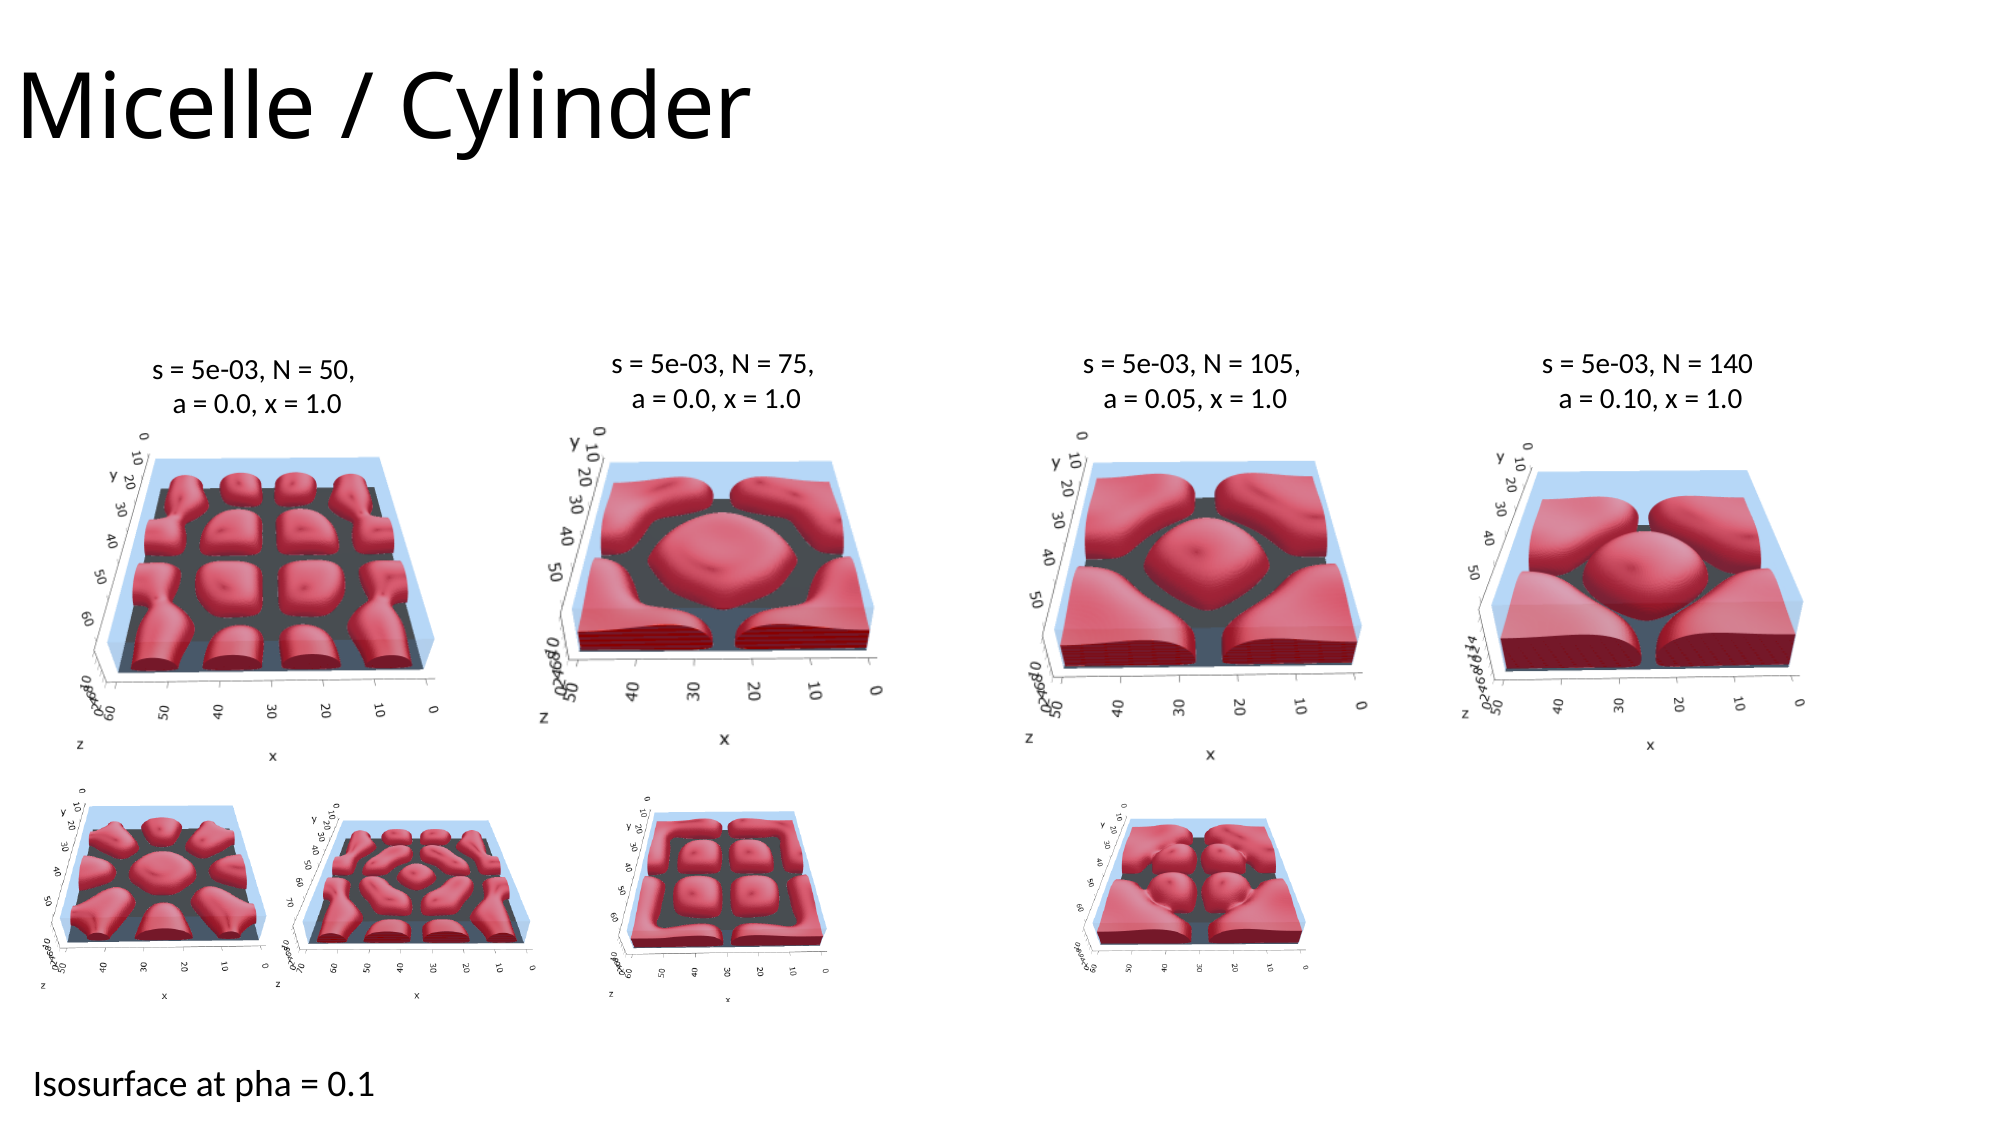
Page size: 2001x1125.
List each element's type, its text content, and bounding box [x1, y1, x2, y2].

picture [1074, 797, 1311, 978]
picture [598, 793, 834, 1002]
picture [519, 422, 888, 750]
text_box s = 5e-03, N = 105, a = 0.05, x = 1.0 [1014, 336, 1377, 422]
picture [272, 798, 536, 1002]
picture [1457, 437, 1809, 755]
text_box s = 5e-03, N = 140 a = 0.10, x = 1.0 [1469, 336, 1832, 422]
text_box Isosurface at pha = 0.1 [18, 1051, 413, 1112]
text_box s = 5e-03, N = 75, a = 0.0, x = 1.0 [535, 336, 898, 422]
title Micelle / Cylinder [0, 0, 1725, 218]
text_box s = 5e-03, N = 50, a = 0.0, x = 1.0 [76, 342, 439, 424]
picture [1020, 422, 1371, 762]
picture [33, 784, 270, 1002]
picture [75, 424, 439, 764]
